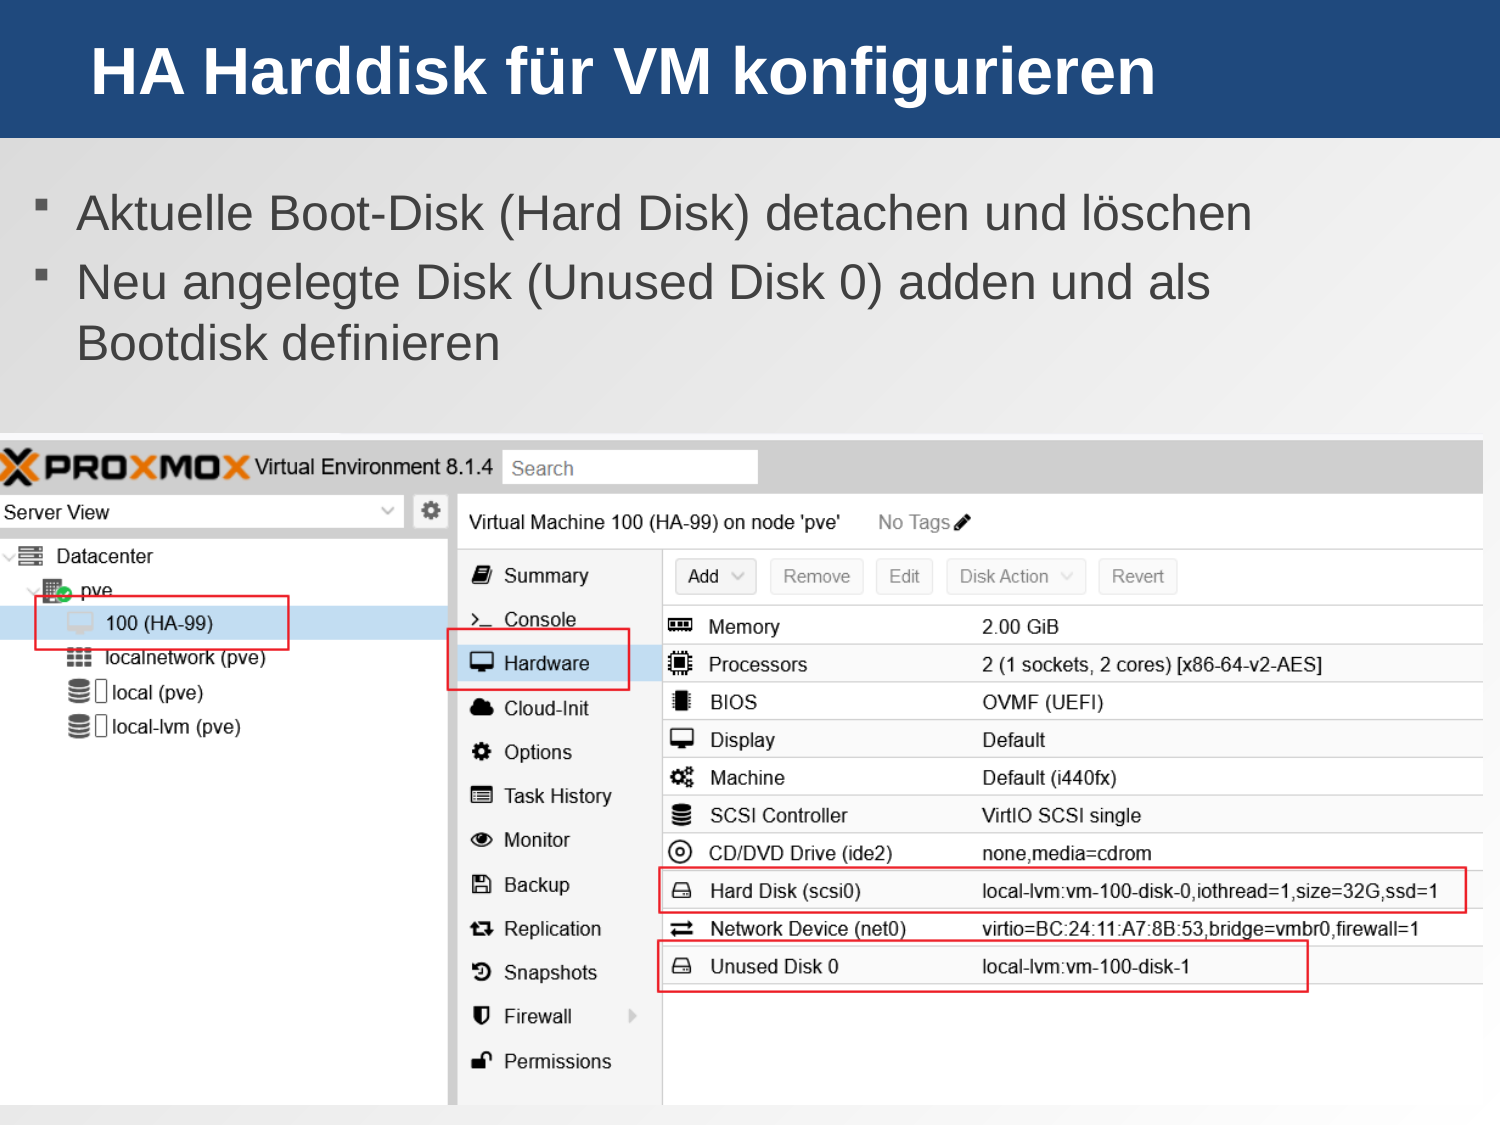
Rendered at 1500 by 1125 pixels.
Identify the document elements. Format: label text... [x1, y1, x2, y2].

picture [0, 433, 1483, 1105]
list Aktuelle Boot-Disk (Hard Disk) detachen und löschen Neu angelegte Disk (Unused Disk 0) adden und als Bootdisk definieren [17, 172, 1364, 431]
title HA Harddisk für VM konfigurieren [75, 20, 1425, 208]
